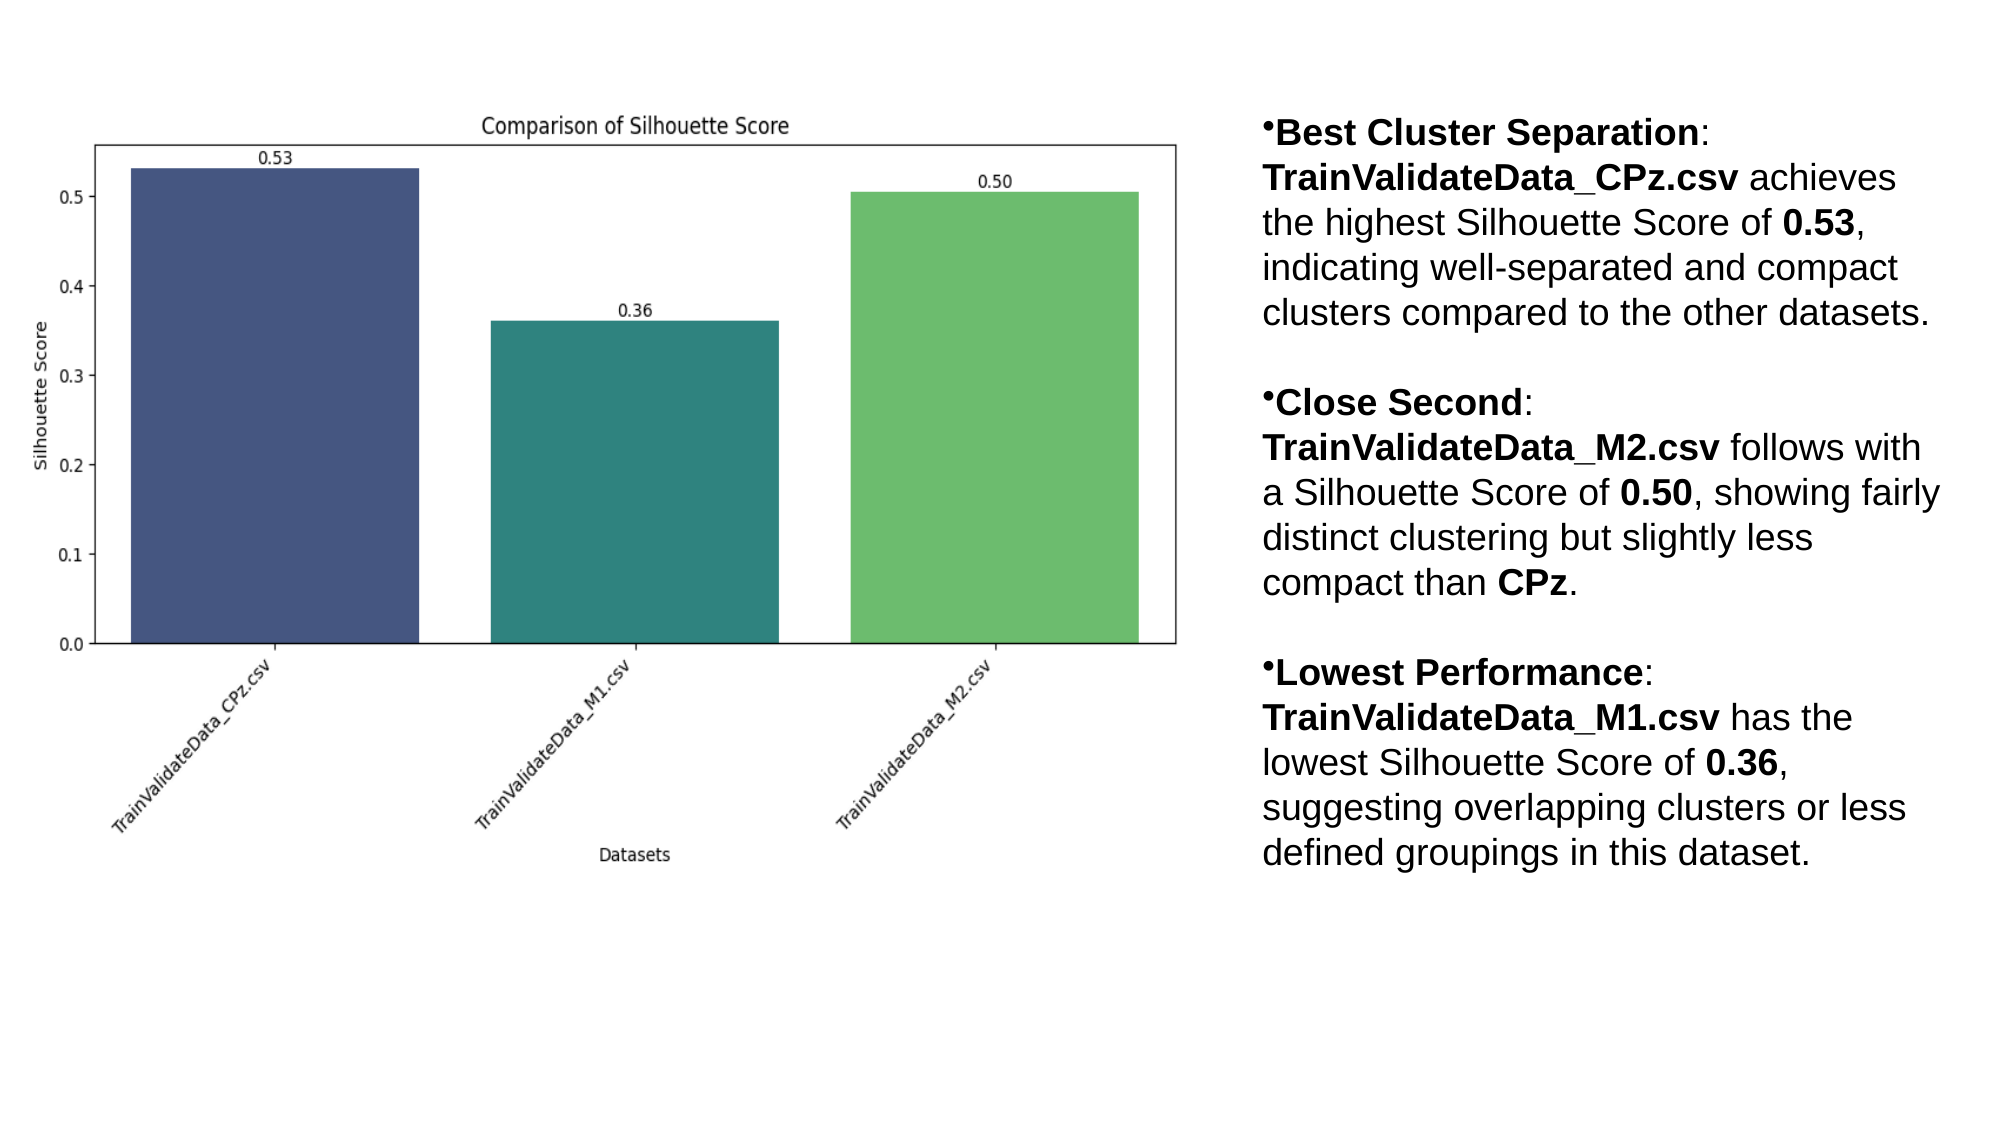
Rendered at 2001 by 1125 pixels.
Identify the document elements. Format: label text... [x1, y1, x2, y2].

text_box Best Cluster Separation: TrainValidateData_CPz.csv achieves the highest Silhouette Score of 0.53, indicating well-separated and compact clusters compared to the other datasets. Close Second: TrainValidateData_M2.csv follows with a Silhouette Score of 0.50, showing fairly distinct clustering but slightly less compact than CPz. Lowest Performance: TrainValidateData_M1.csv has the lowest Silhouette Score of 0.36, suggesting overlapping clusters or less defined groupings in this dataset. [1247, 100, 1962, 881]
picture [17, 96, 1193, 885]
